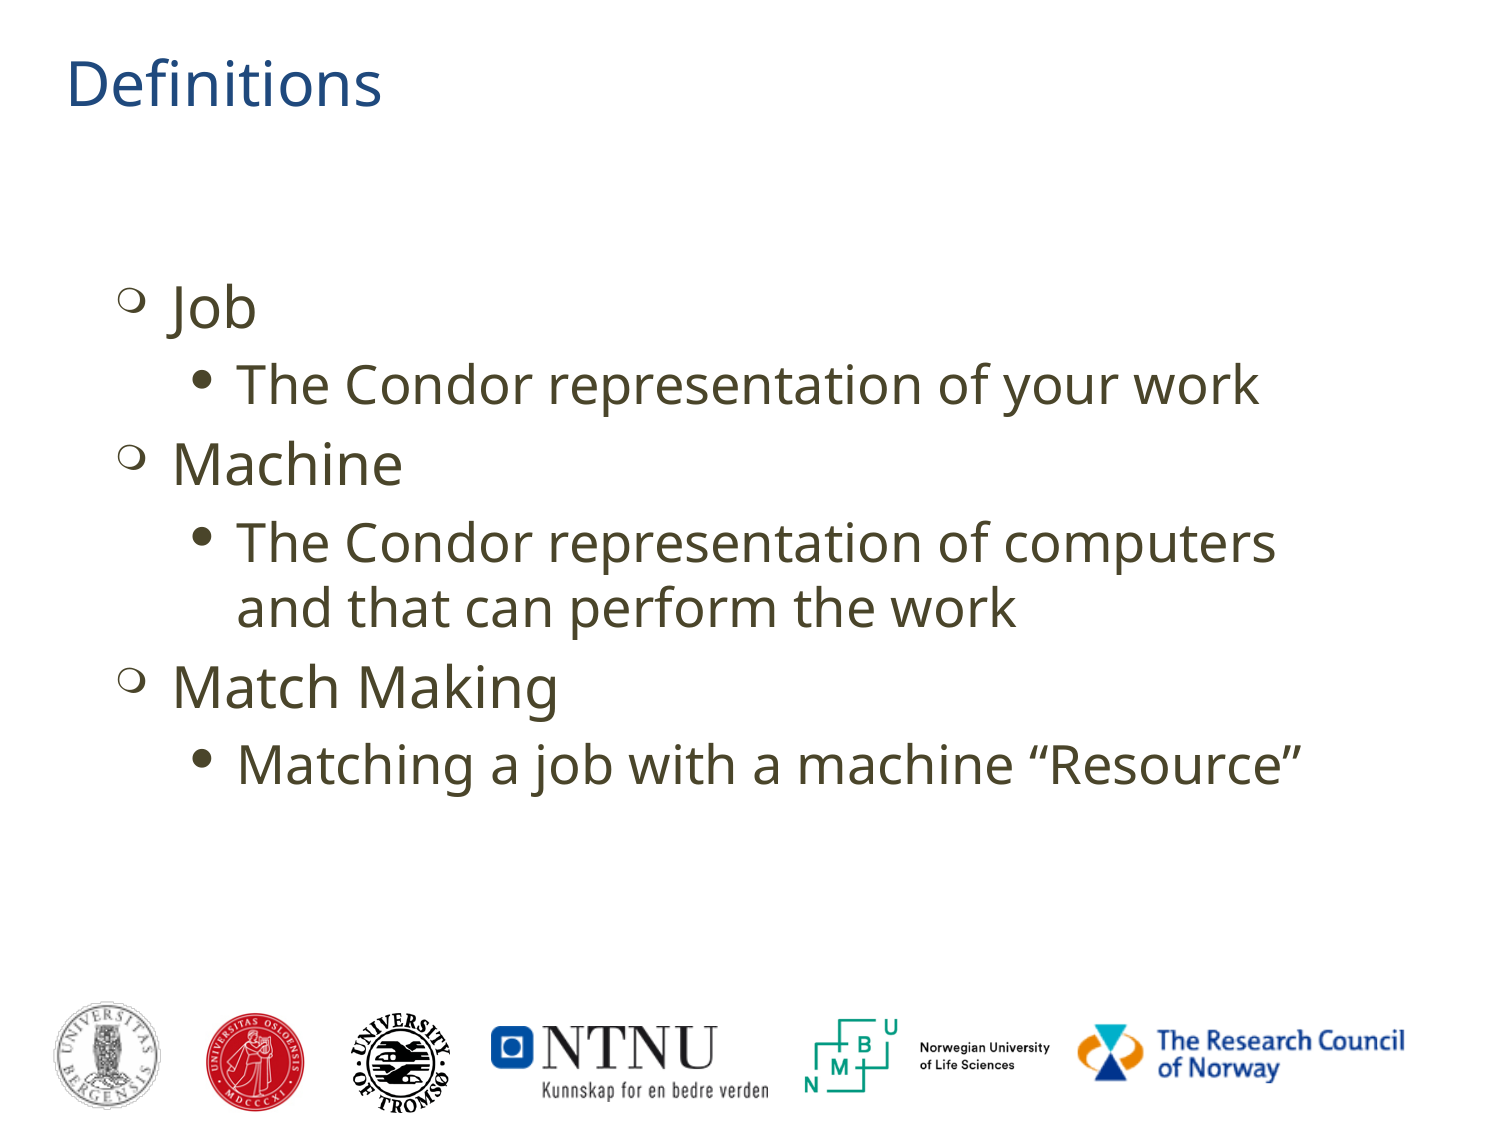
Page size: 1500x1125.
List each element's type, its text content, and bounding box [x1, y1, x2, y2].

picture [491, 1026, 768, 1102]
picture [1076, 1010, 1464, 1100]
picture [351, 1013, 450, 1113]
picture [51, 999, 164, 1113]
picture [801, 1015, 1052, 1096]
picture [205, 1010, 306, 1113]
list Job The Condor representation of your work Machine The Condor representation of computers and that can perform the work Match Making Matching a job with a machine “Resource” [99, 262, 1375, 890]
title Definitions [50, 12, 1063, 150]
